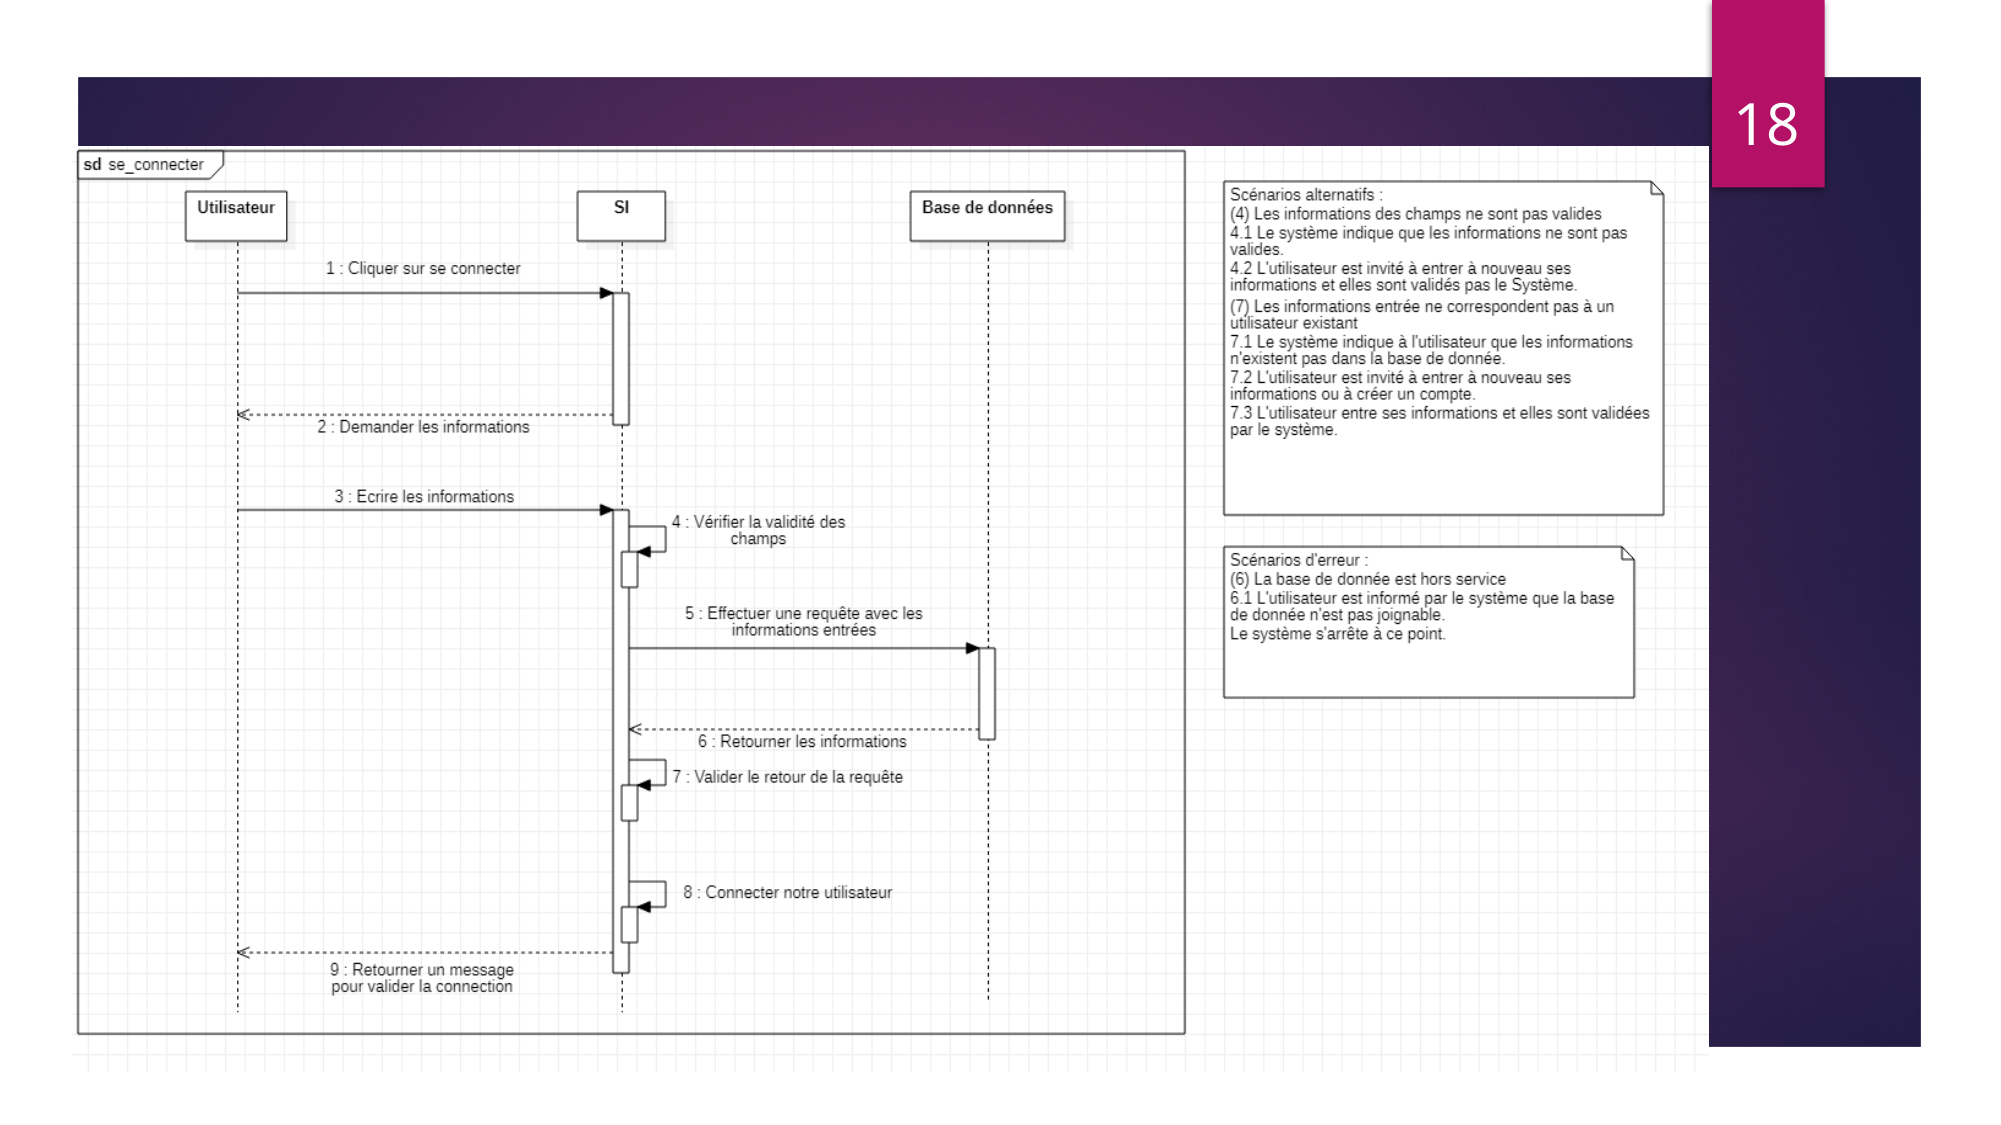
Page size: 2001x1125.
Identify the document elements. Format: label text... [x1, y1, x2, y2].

slide_number 18 [1698, 48, 1836, 175]
picture [71, 145, 1709, 1072]
